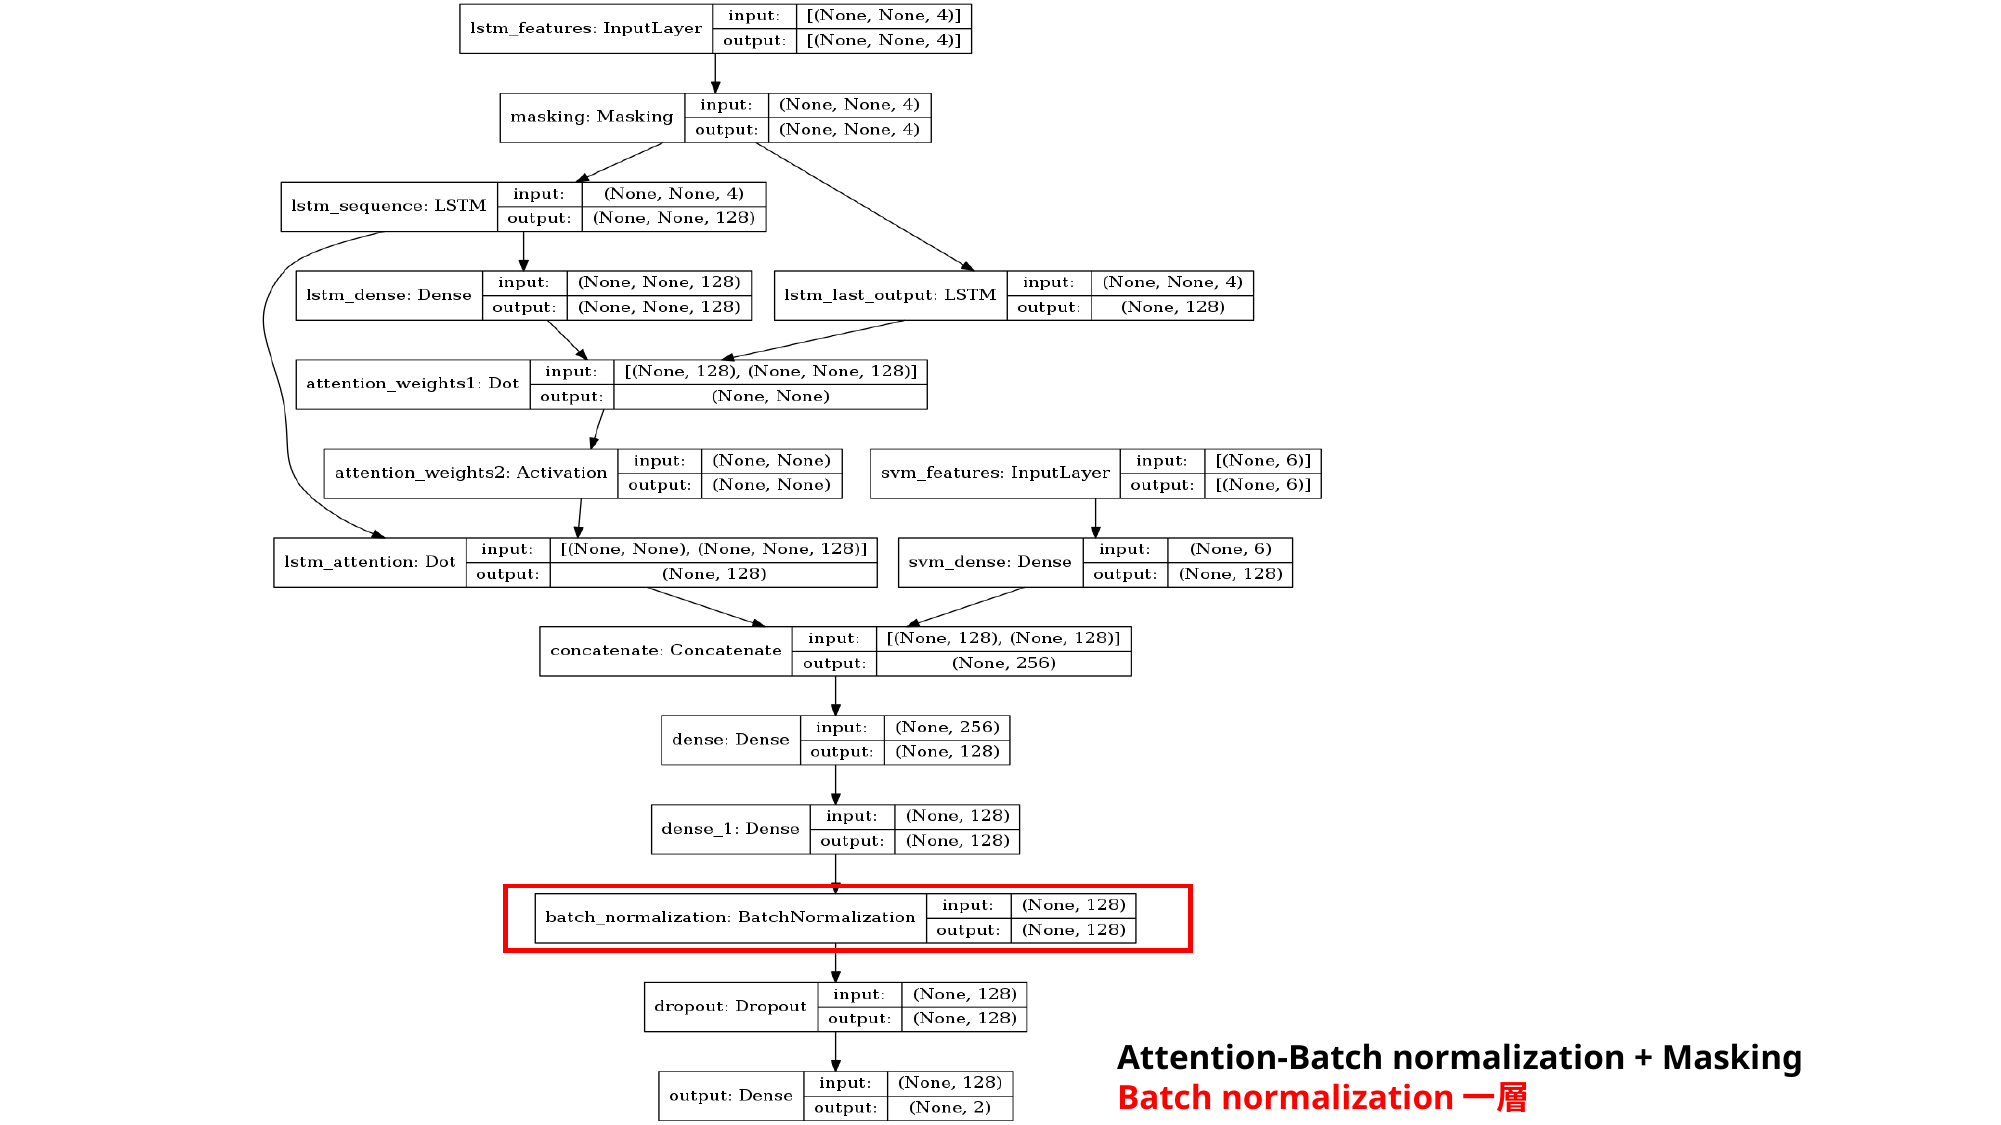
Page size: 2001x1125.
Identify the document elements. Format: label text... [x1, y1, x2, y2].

picture [258, 0, 1326, 1125]
text_box Attention-Batch normalization + Masking Batch normalization一層 [1326, 1029, 1819, 1124]
